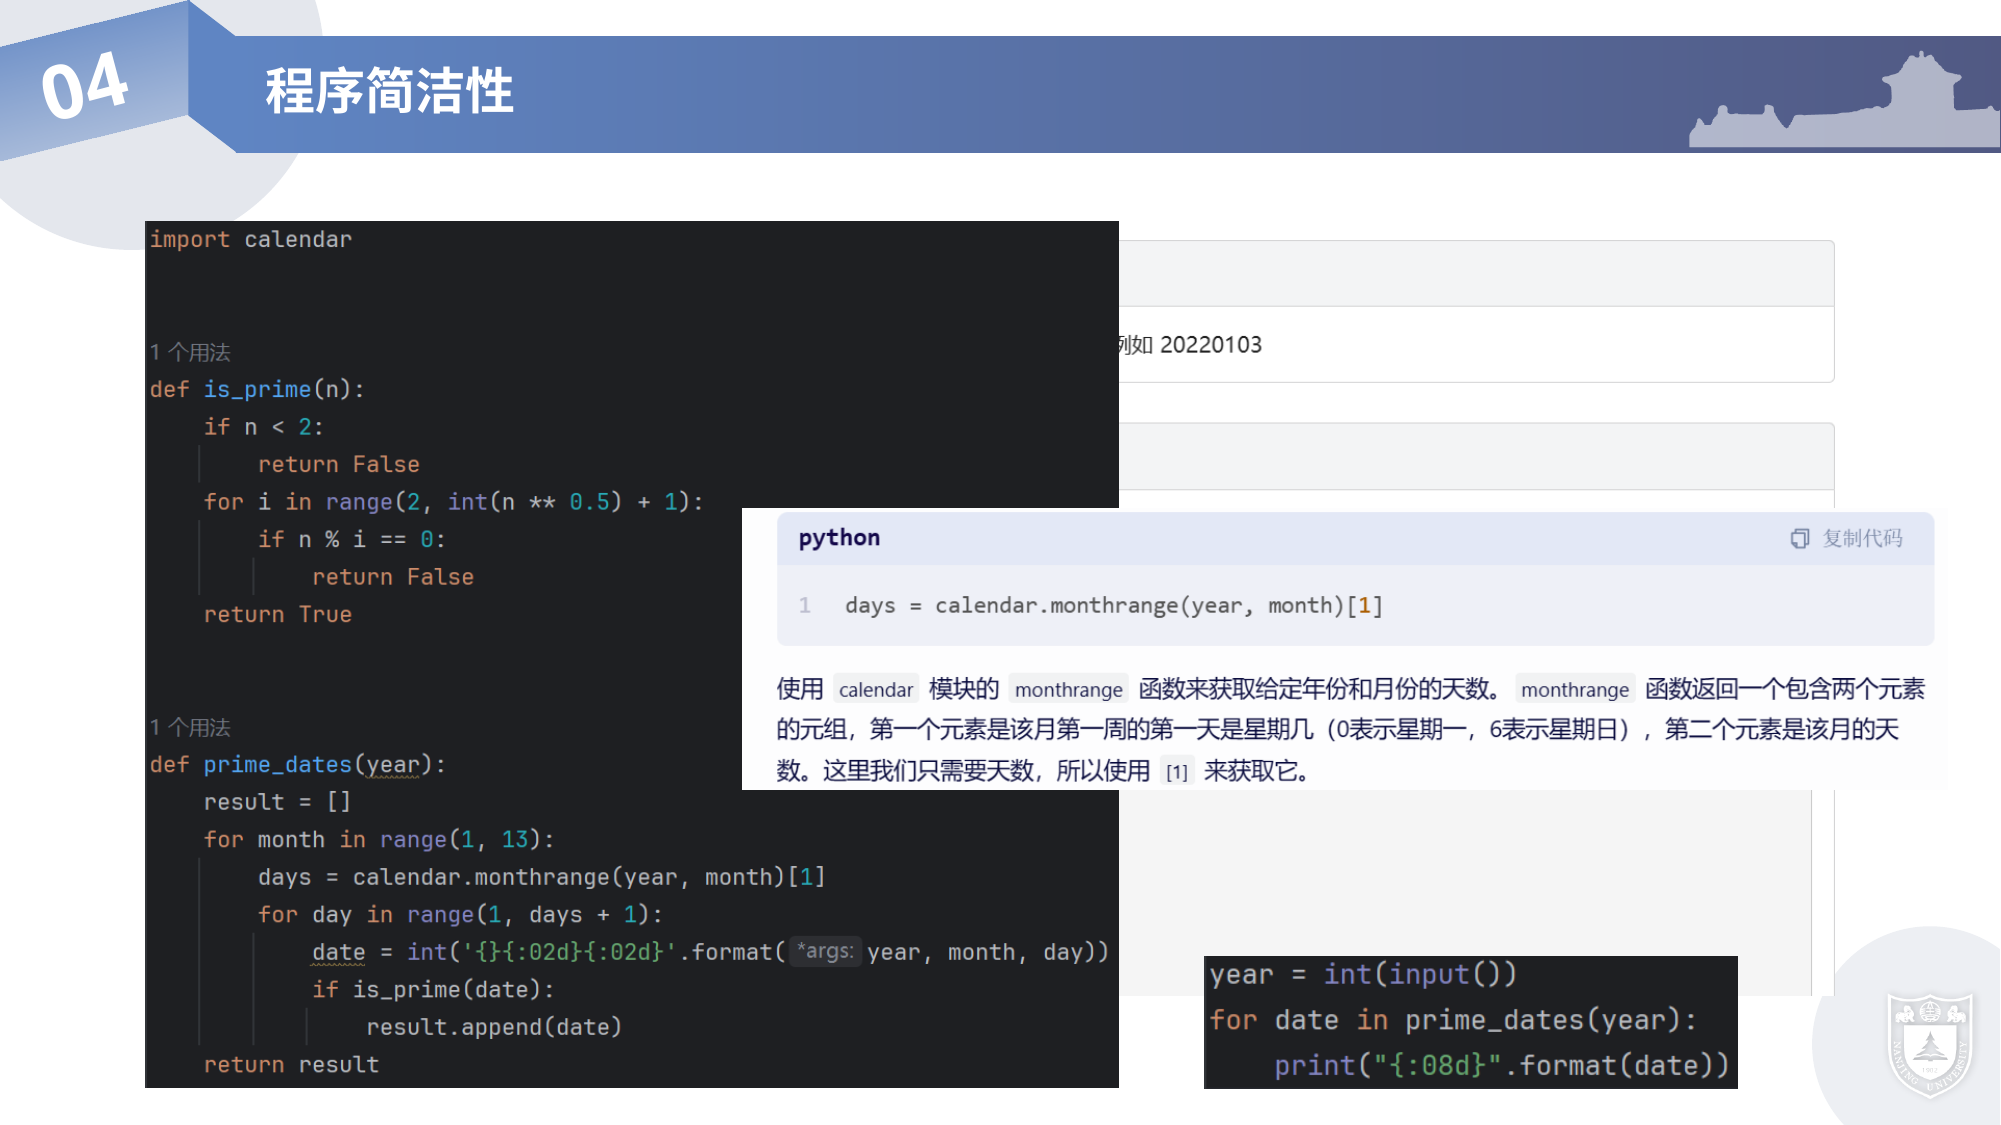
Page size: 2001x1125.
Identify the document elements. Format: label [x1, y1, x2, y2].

text_box [1812, 926, 2000, 1125]
picture [145, 221, 1948, 1089]
picture [1671, 29, 2000, 164]
text_box [0, 154, 300, 251]
text_box [0, 0, 2000, 154]
